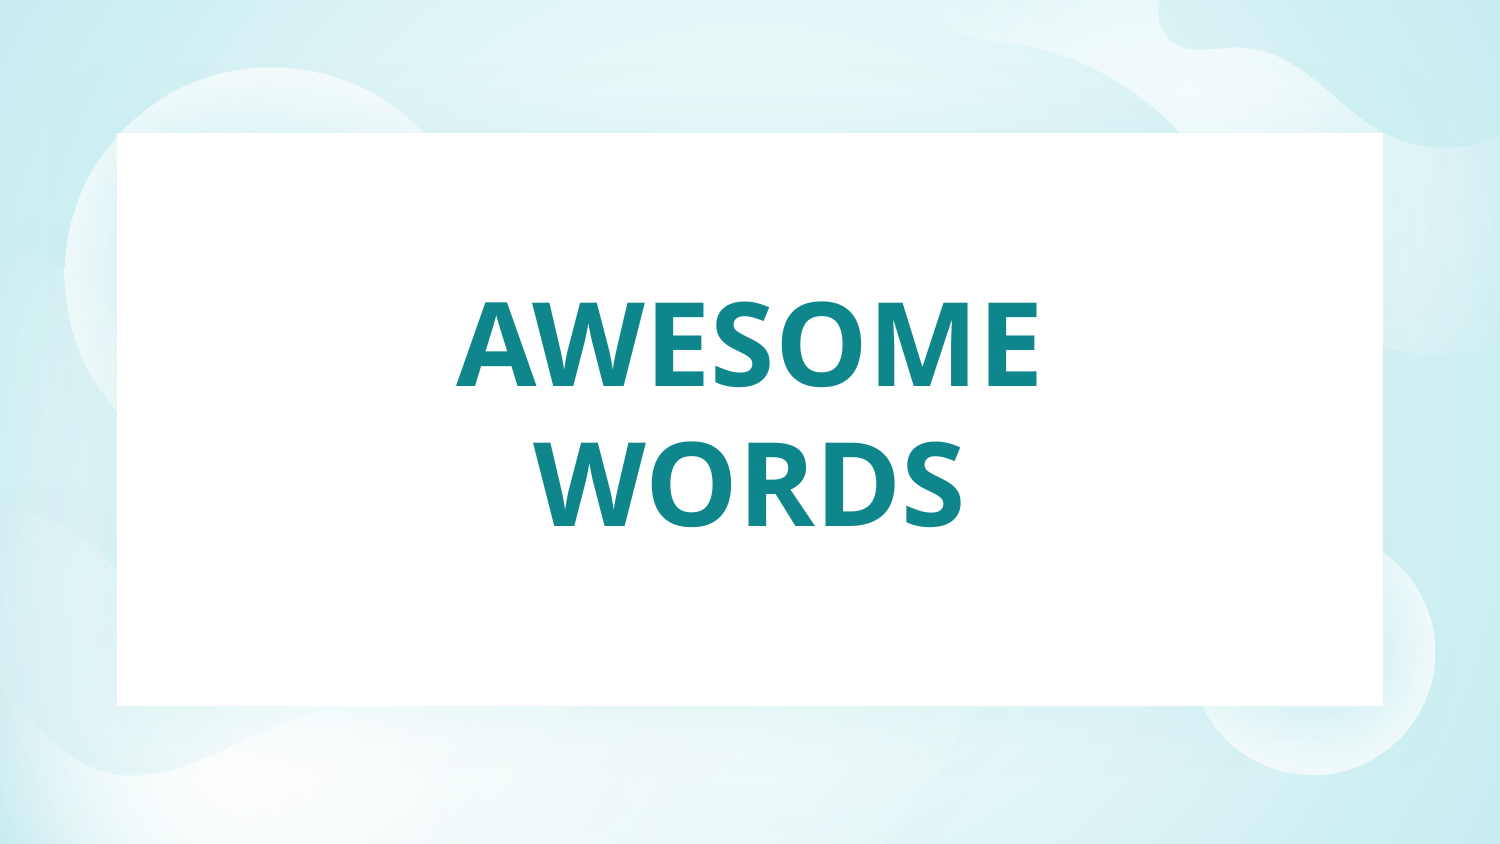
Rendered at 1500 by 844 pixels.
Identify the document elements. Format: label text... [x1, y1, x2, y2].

title AWESOME WORDS [351, 262, 1149, 557]
